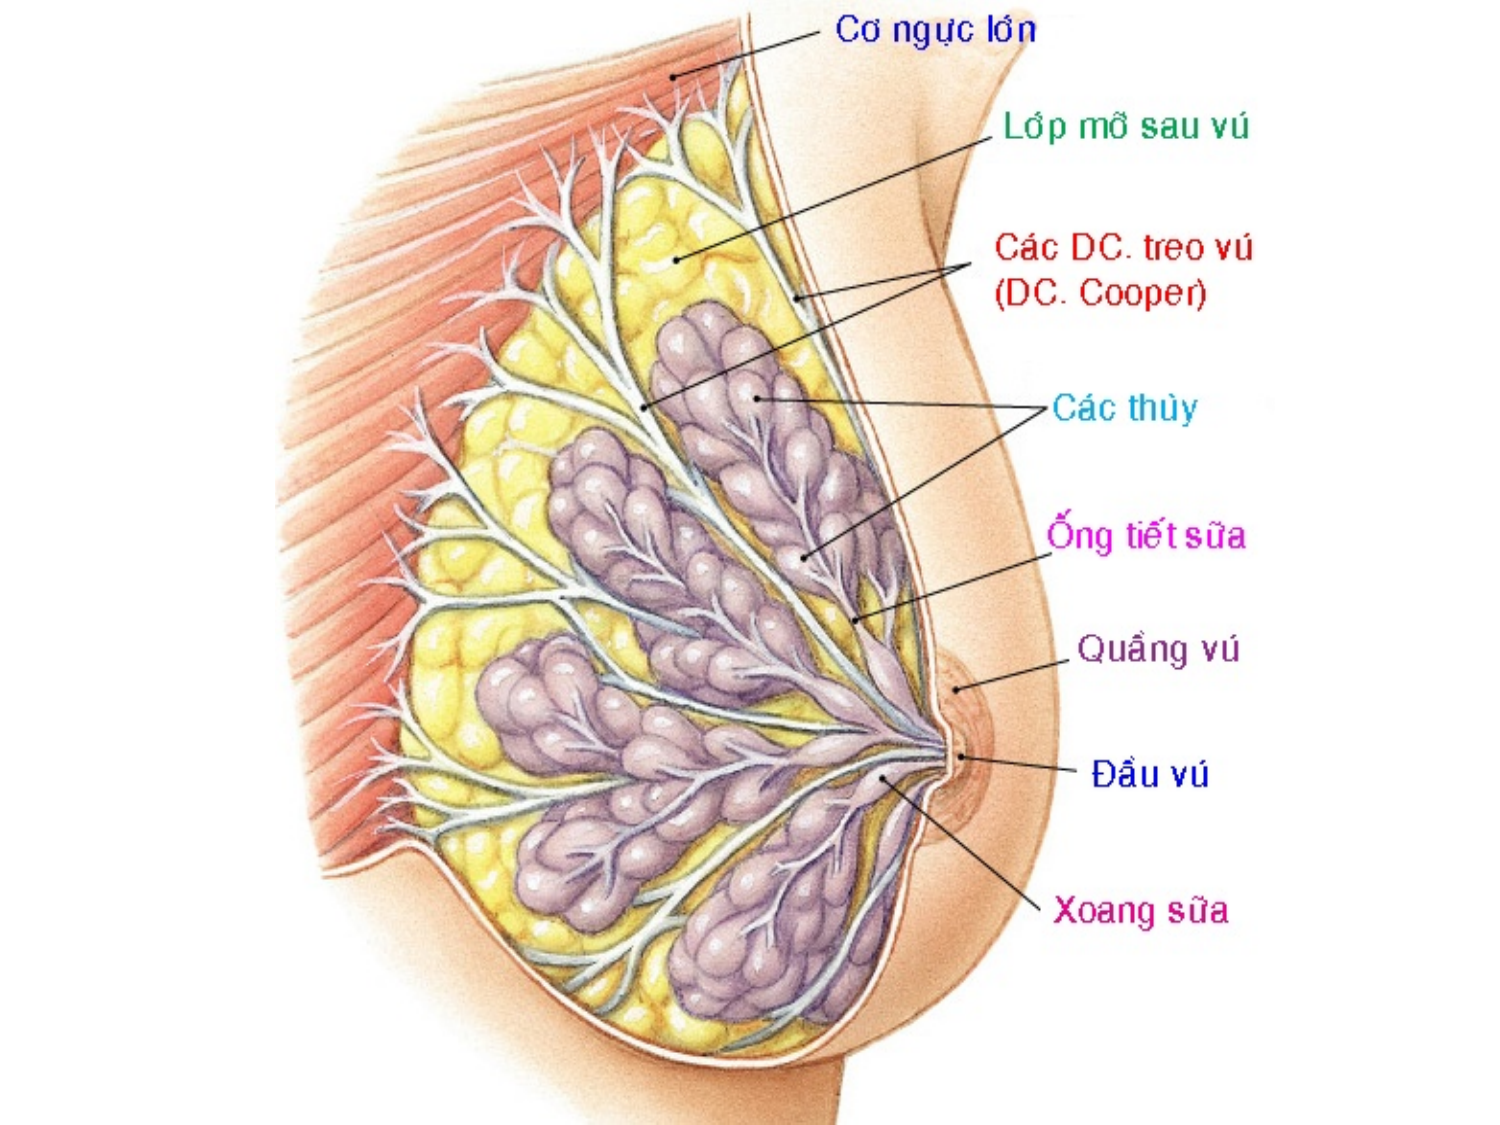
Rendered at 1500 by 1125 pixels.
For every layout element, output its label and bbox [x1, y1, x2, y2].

picture [274, 0, 1275, 1125]
